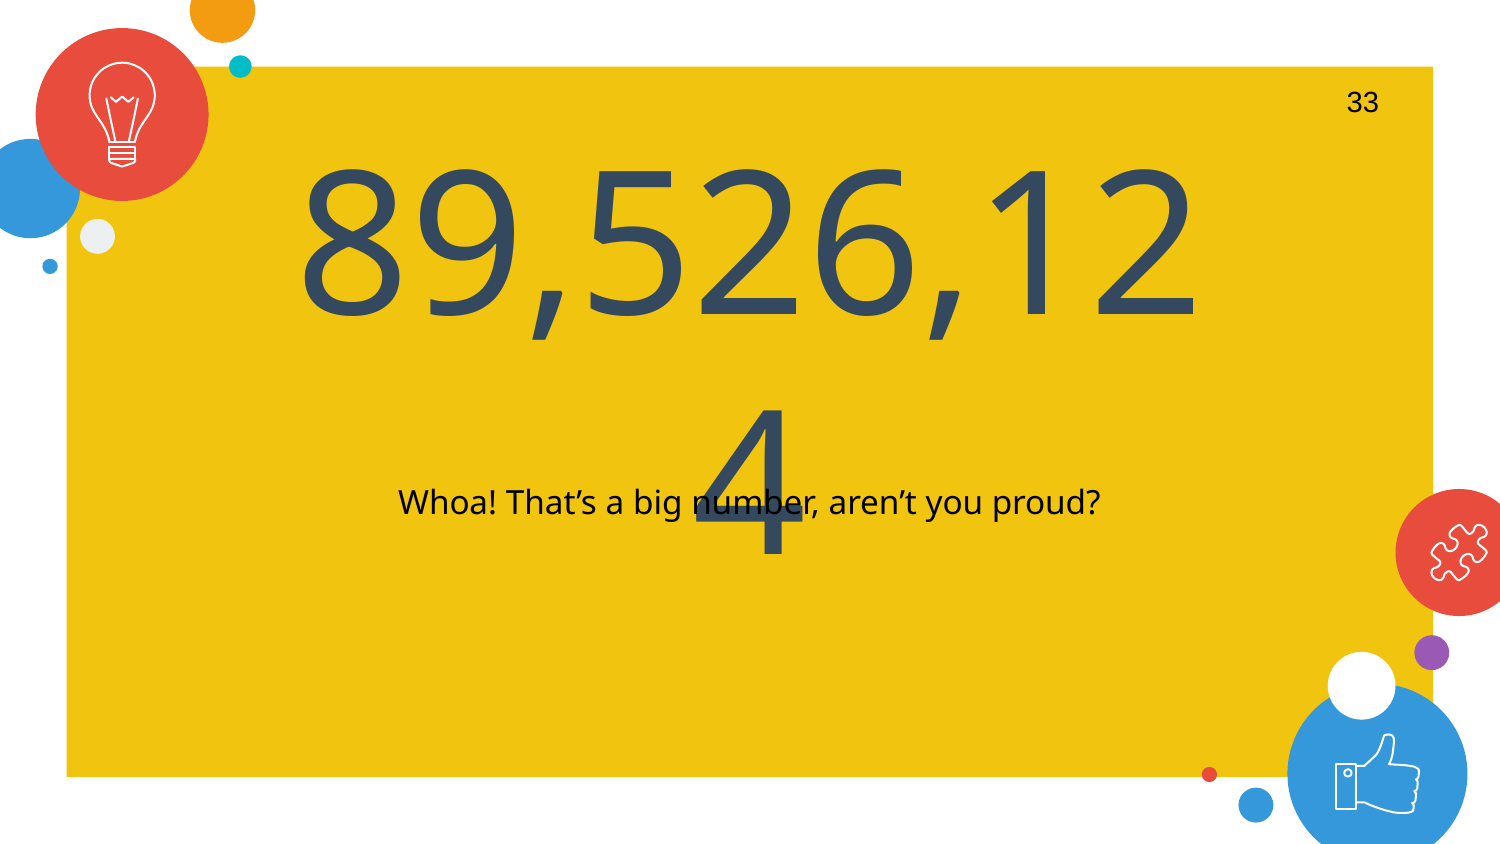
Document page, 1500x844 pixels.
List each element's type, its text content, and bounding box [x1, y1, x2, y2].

title 89,526,124 [240, 259, 1260, 450]
subtitle Whoa! That’s a big number, aren’t you proud? [240, 465, 1260, 595]
slide_number 33 [1331, 68, 1422, 134]
